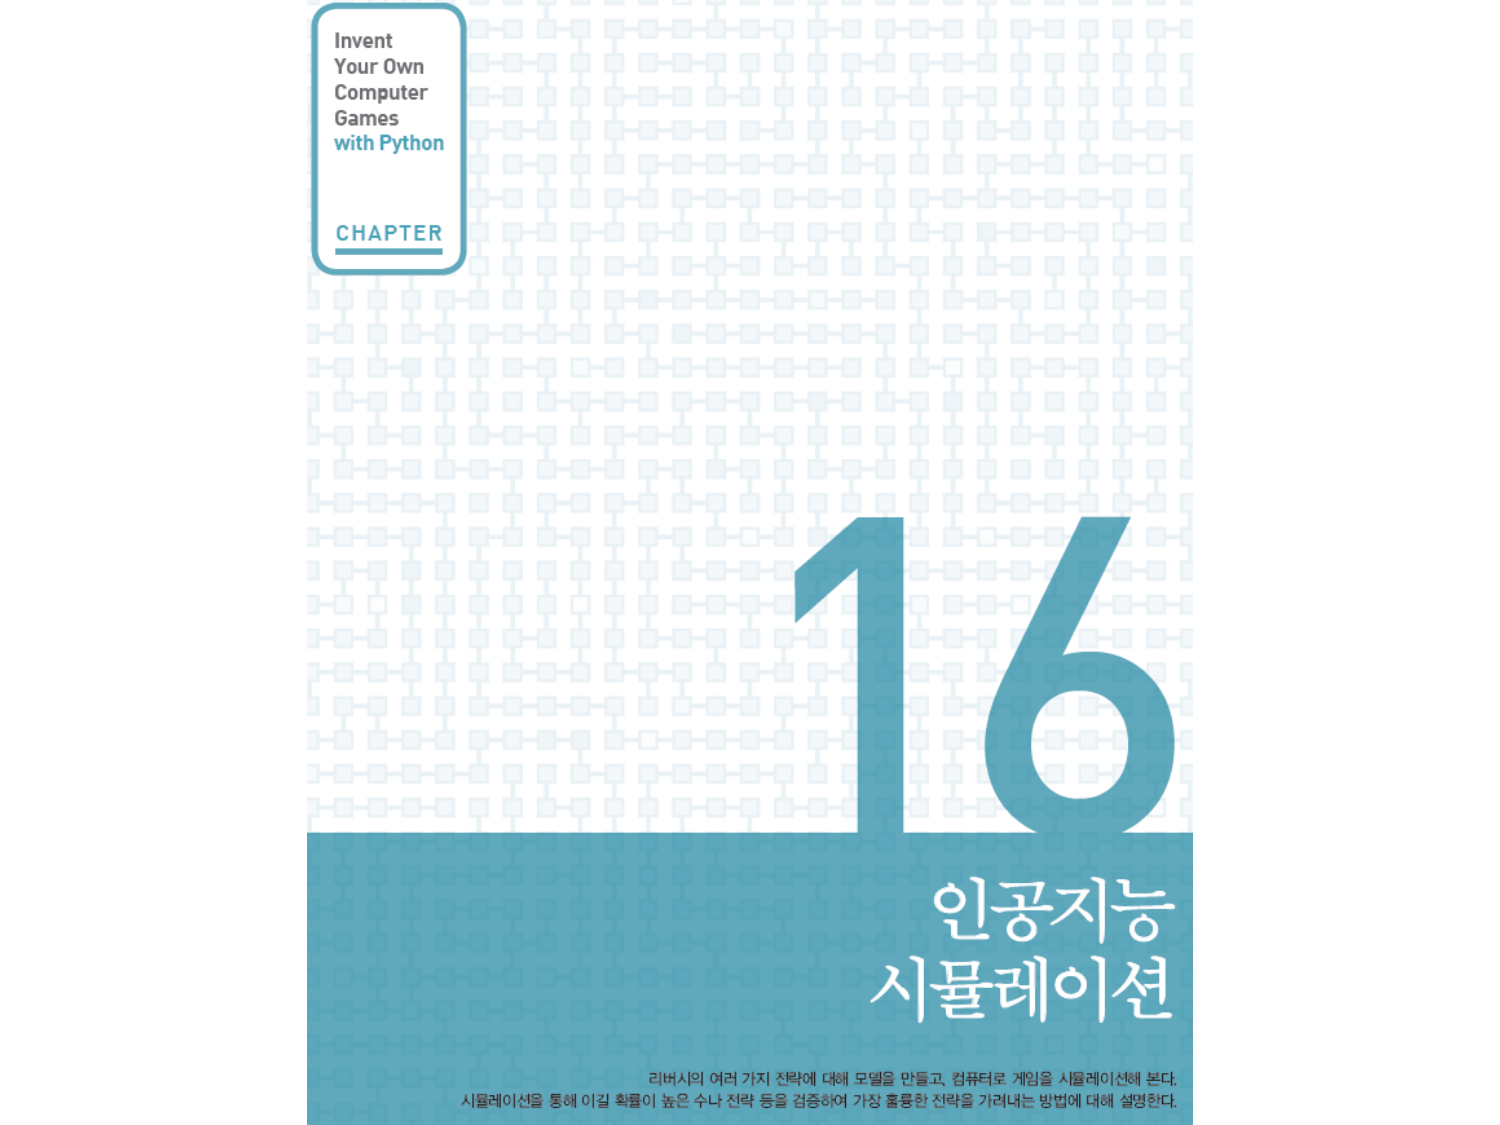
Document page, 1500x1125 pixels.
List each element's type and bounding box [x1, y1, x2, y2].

picture [307, 0, 1193, 1125]
